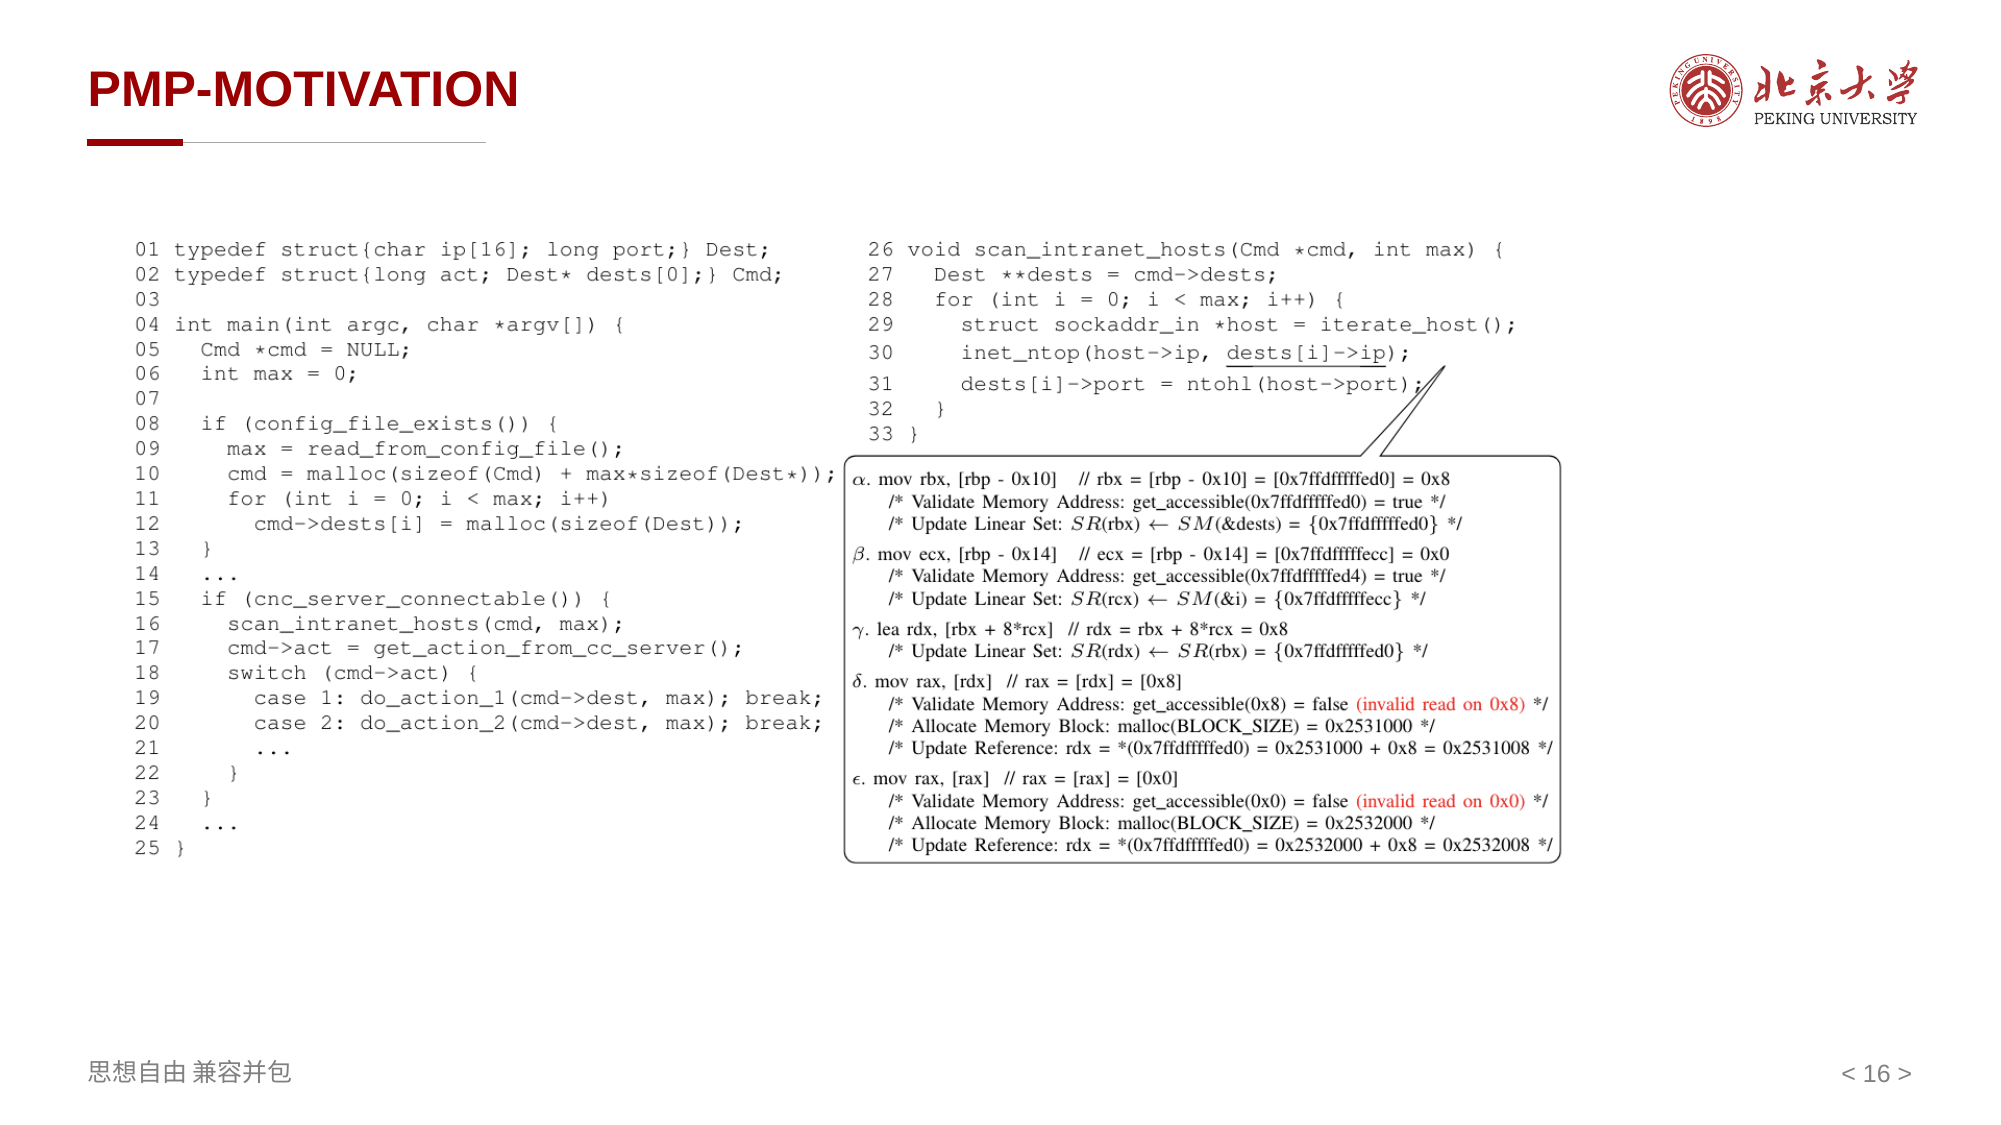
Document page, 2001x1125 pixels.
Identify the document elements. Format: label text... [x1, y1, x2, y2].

slide_number < > [1477, 1048, 1928, 1097]
title PMP-MOTIVATION [72, 39, 1559, 142]
picture [96, 217, 1603, 874]
